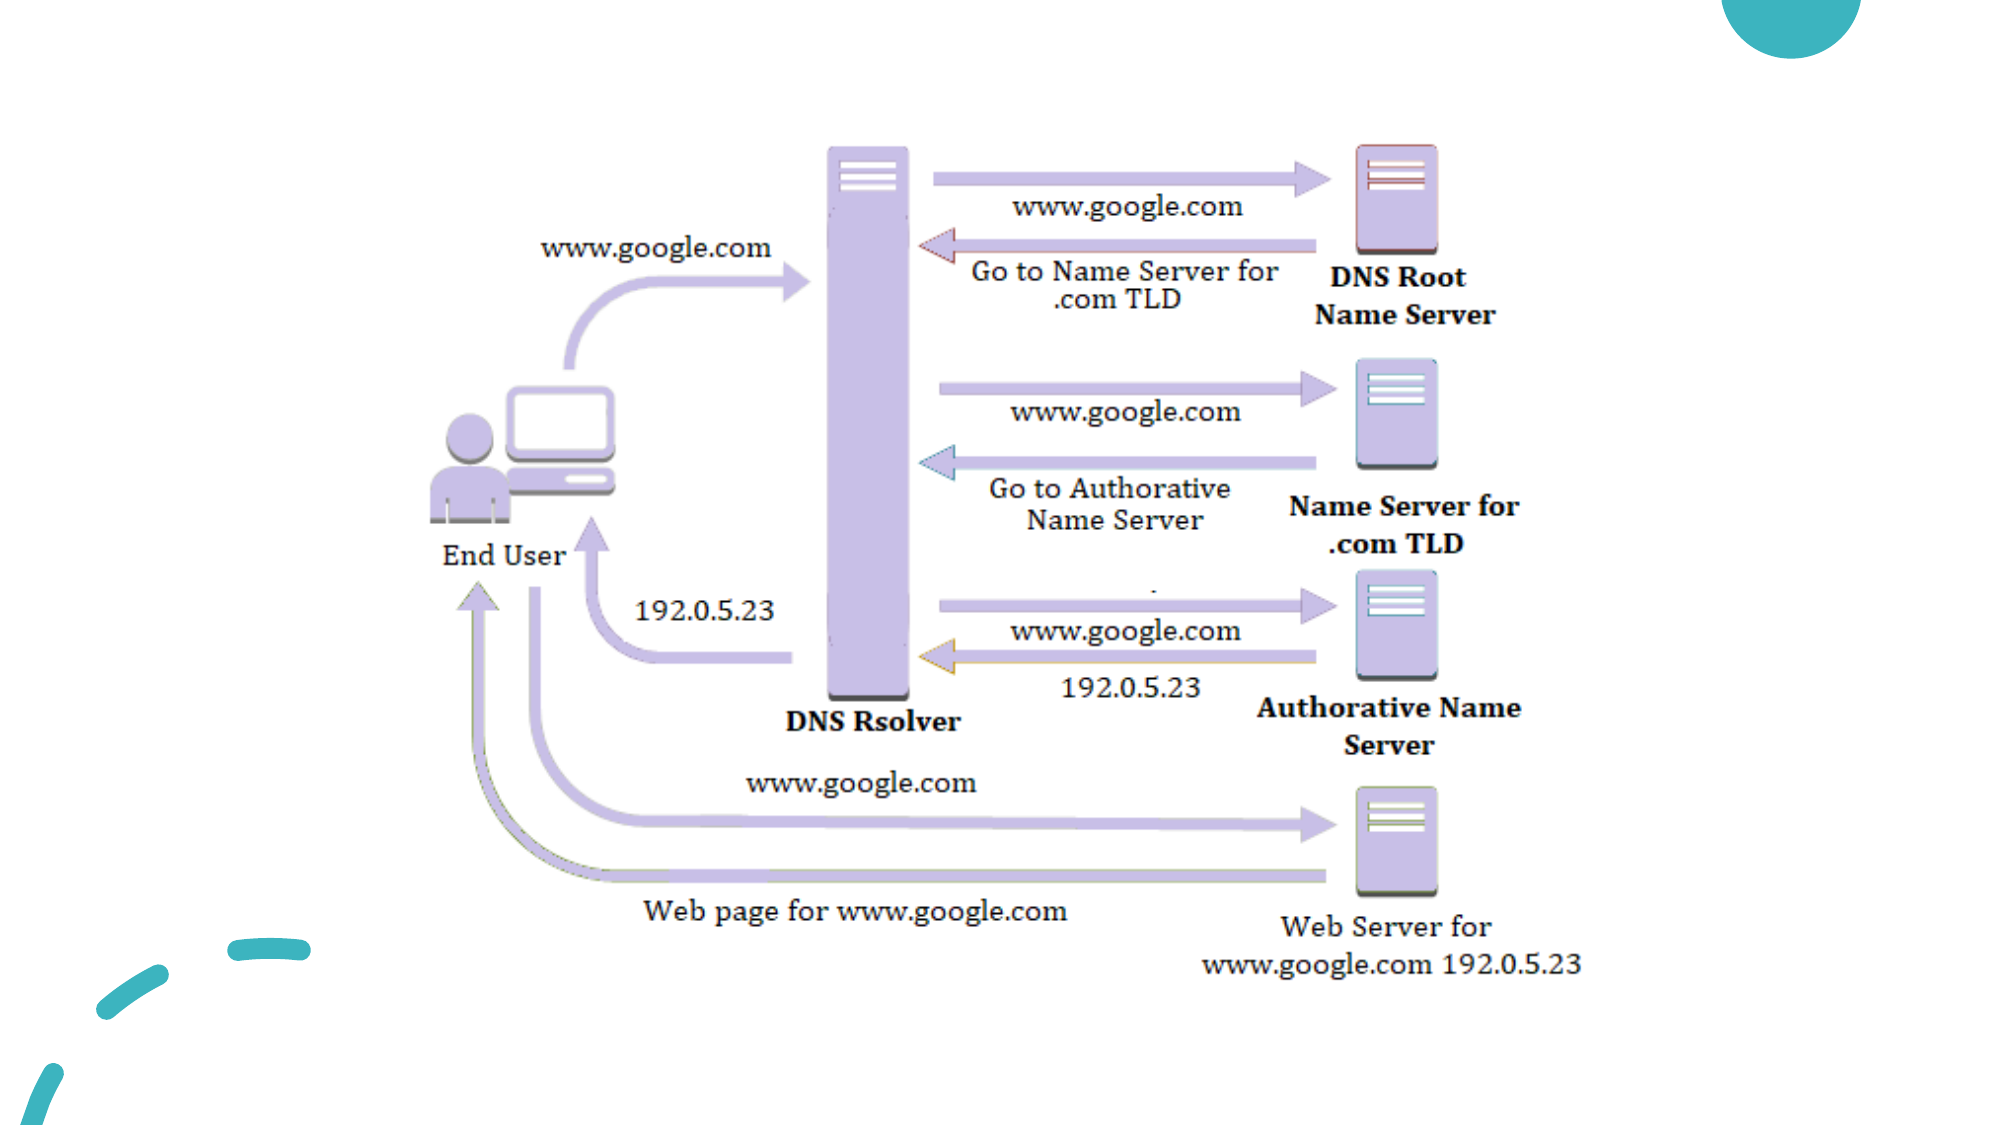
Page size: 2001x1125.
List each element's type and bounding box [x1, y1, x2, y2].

list [407, 131, 1593, 994]
